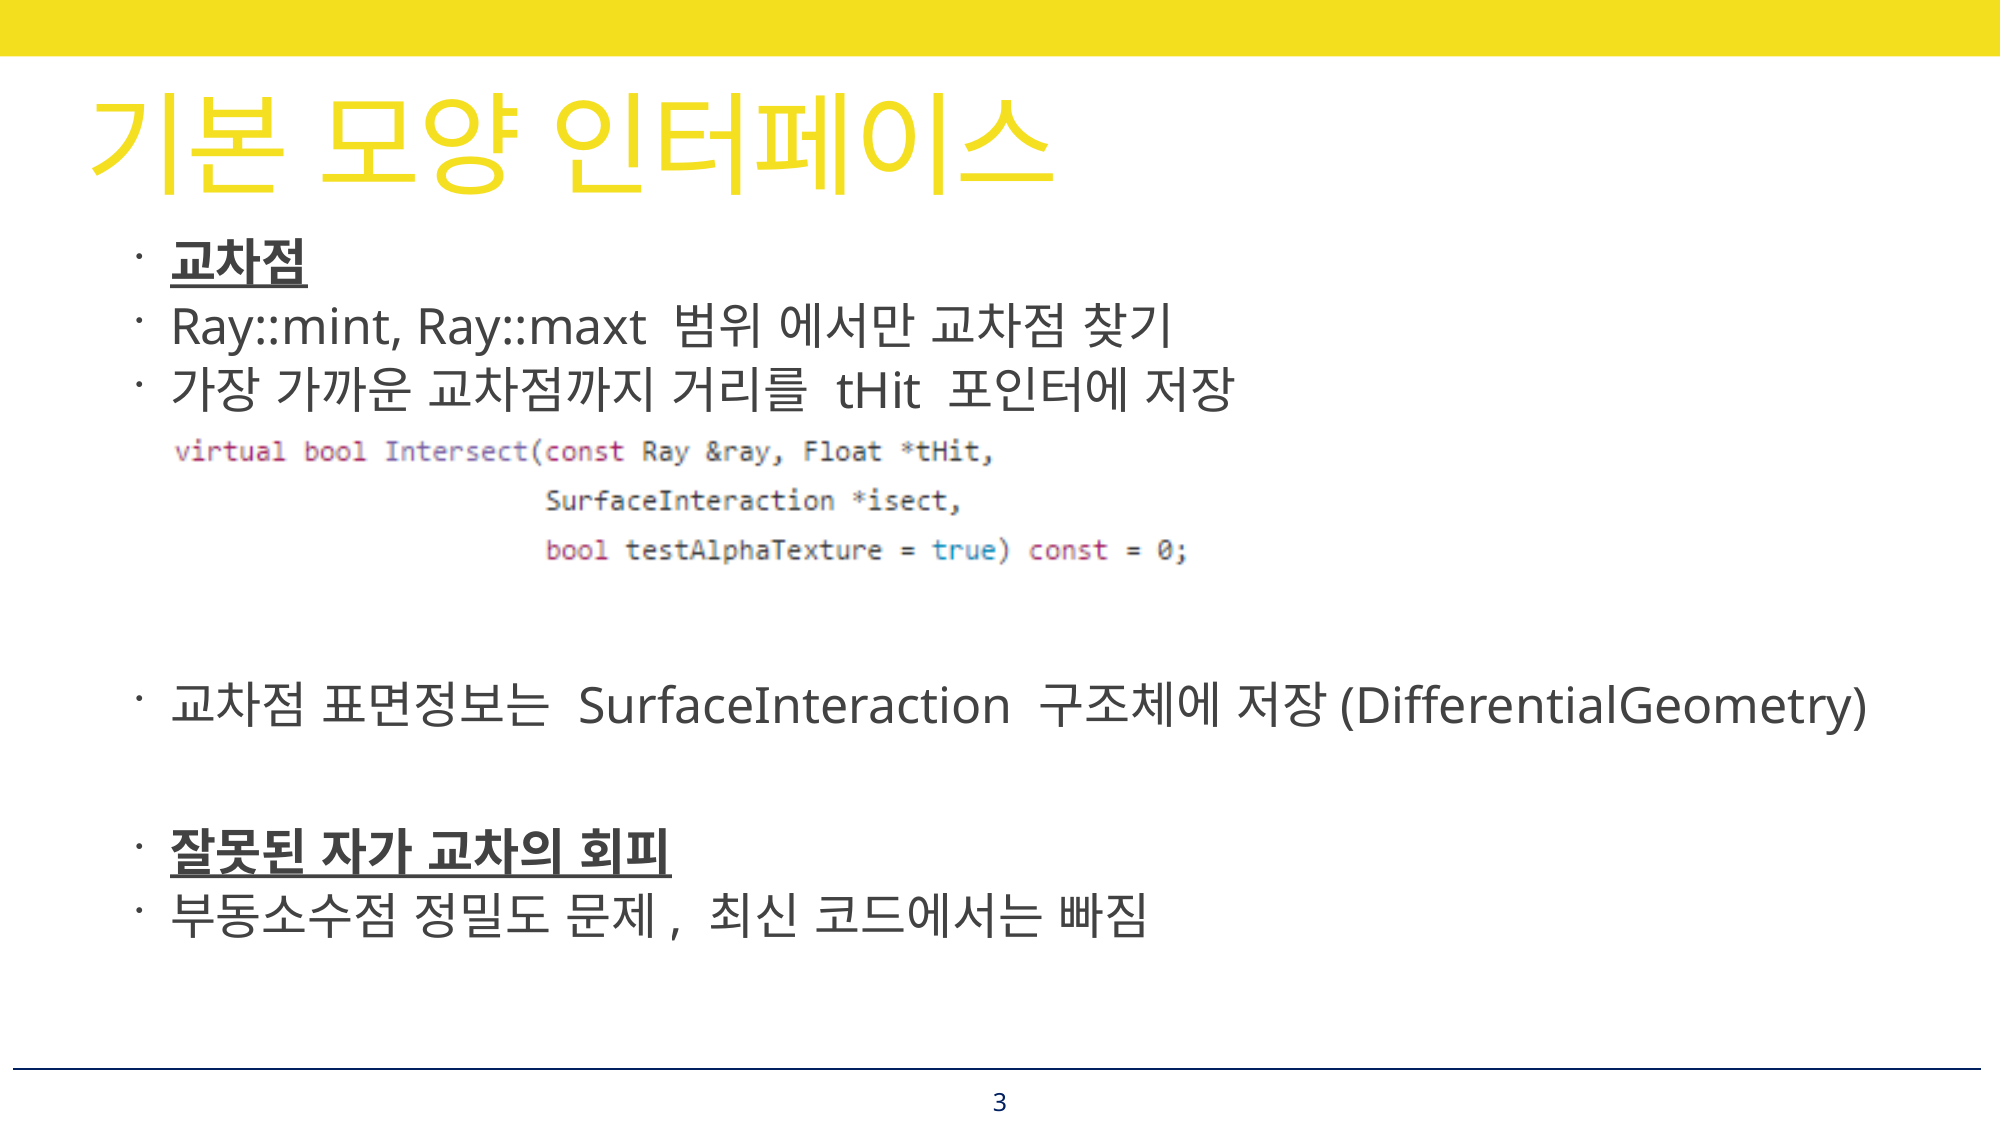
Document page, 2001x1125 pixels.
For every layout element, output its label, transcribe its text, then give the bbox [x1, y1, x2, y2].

picture [163, 432, 1206, 580]
slide_number 3 [916, 1078, 1084, 1125]
list 교차점 Ray::mint, Ray::maxt 범위 에서만 교차점 찾기 가장 가까운 교차점까지 거리를 tHit 포인터에 저장 교차점 표면정보는 SurfaceInteraction 구조체에 저장(DifferentialGeometry) 잘못된 자가 교차의 회피 부동소수점 정밀도 문제, 최신 코드에서는 빠짐 [85, 237, 1915, 1049]
title 기본 모양 인터페이스 [85, 89, 1915, 212]
